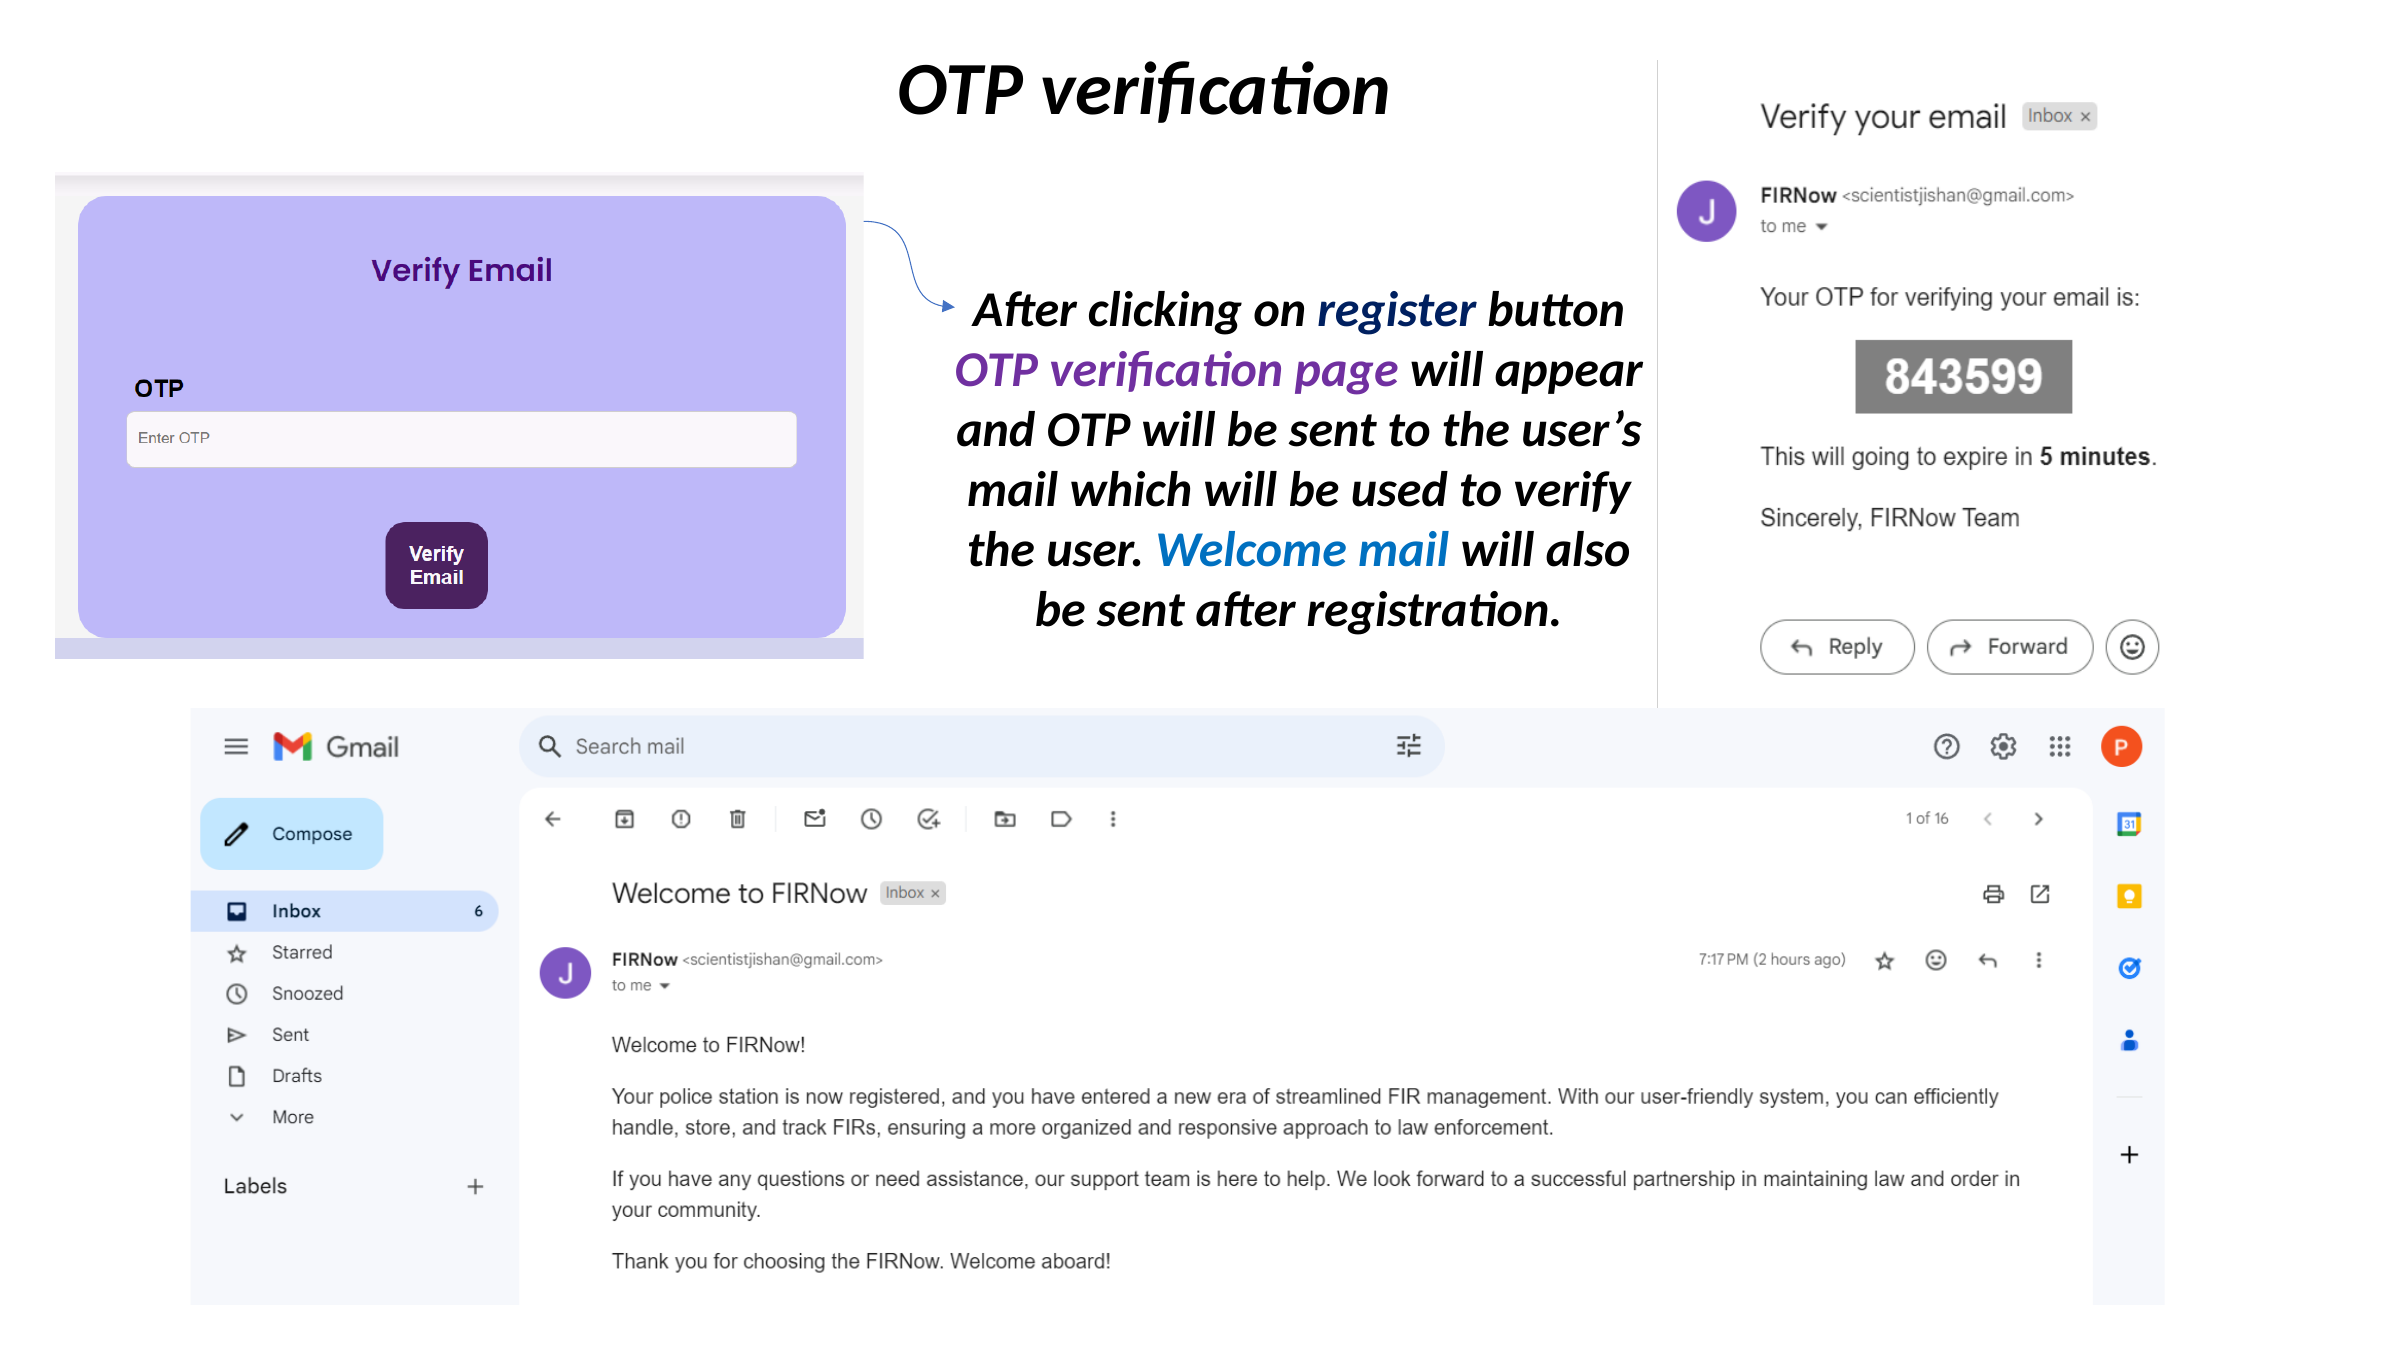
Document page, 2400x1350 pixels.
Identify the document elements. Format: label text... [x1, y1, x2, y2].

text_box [863, 221, 955, 308]
text_box OTP verification [882, 11, 1421, 157]
picture [55, 172, 864, 659]
text_box After clicking on register button OTP verification page will appear and OTP will be sent to the user’s mail which will be used to verify the user. Welcome mail will also be sent after registration. [925, 268, 1657, 642]
picture [190, 60, 2317, 1305]
